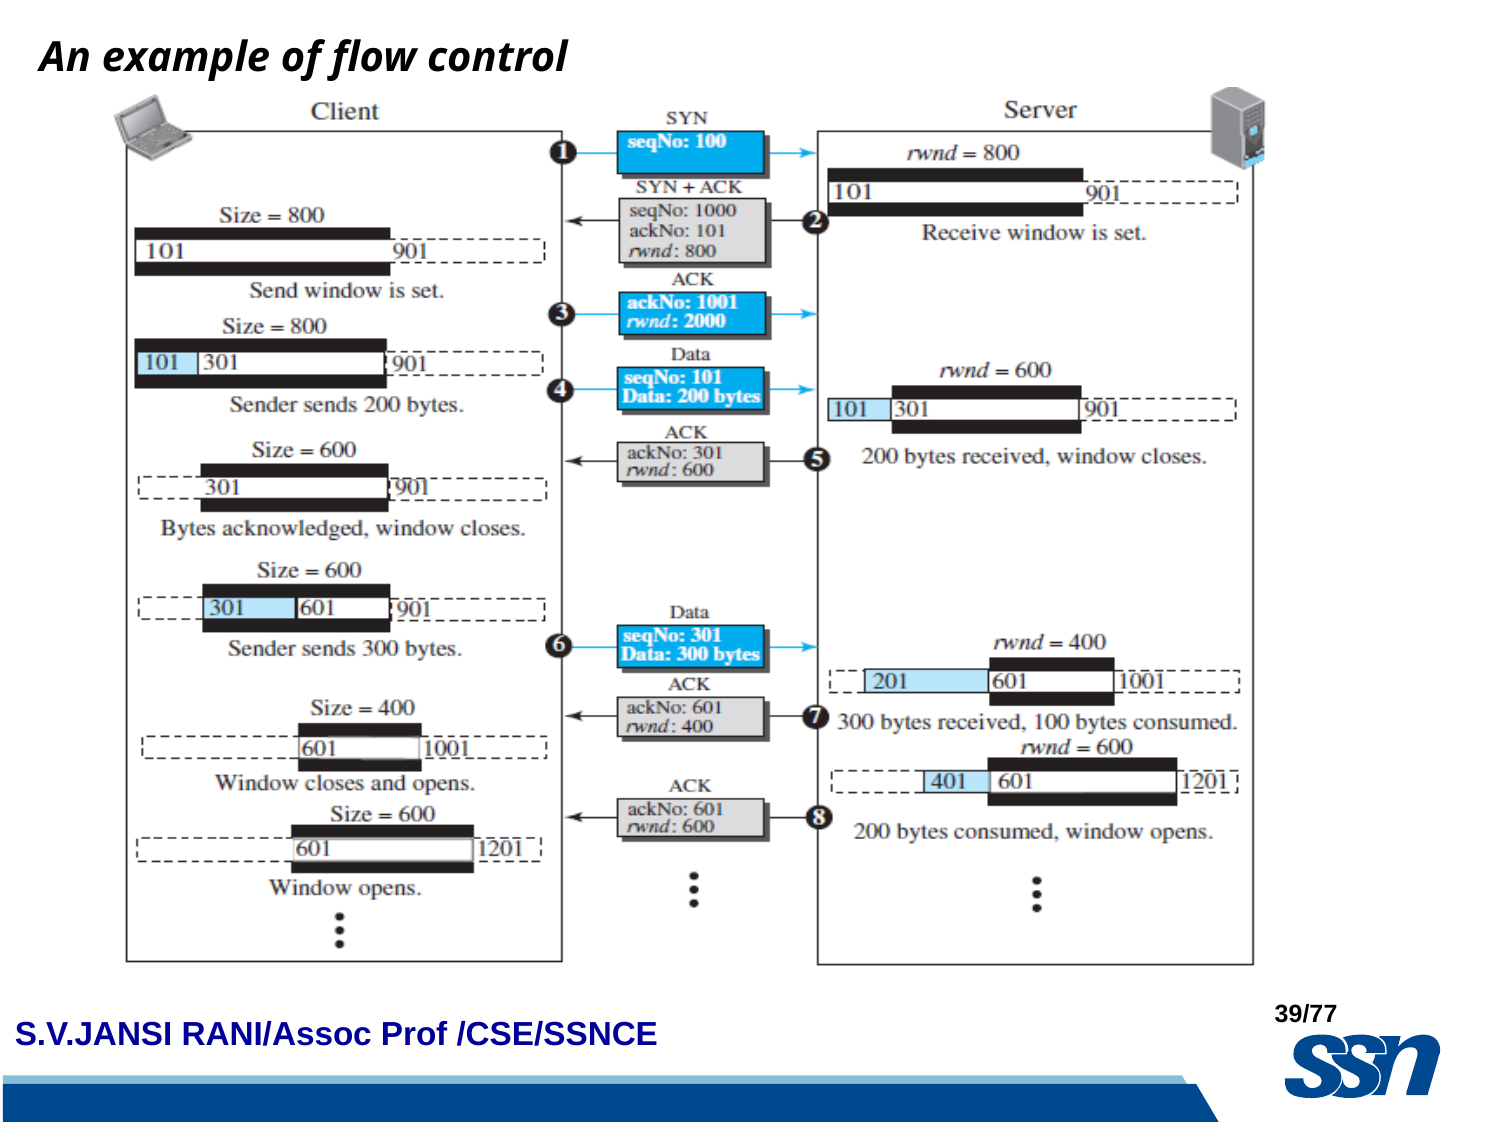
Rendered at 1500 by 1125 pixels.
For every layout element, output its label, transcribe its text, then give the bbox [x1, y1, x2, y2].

picture [100, 87, 1318, 987]
text_box An example of flow control [24, 22, 1363, 87]
